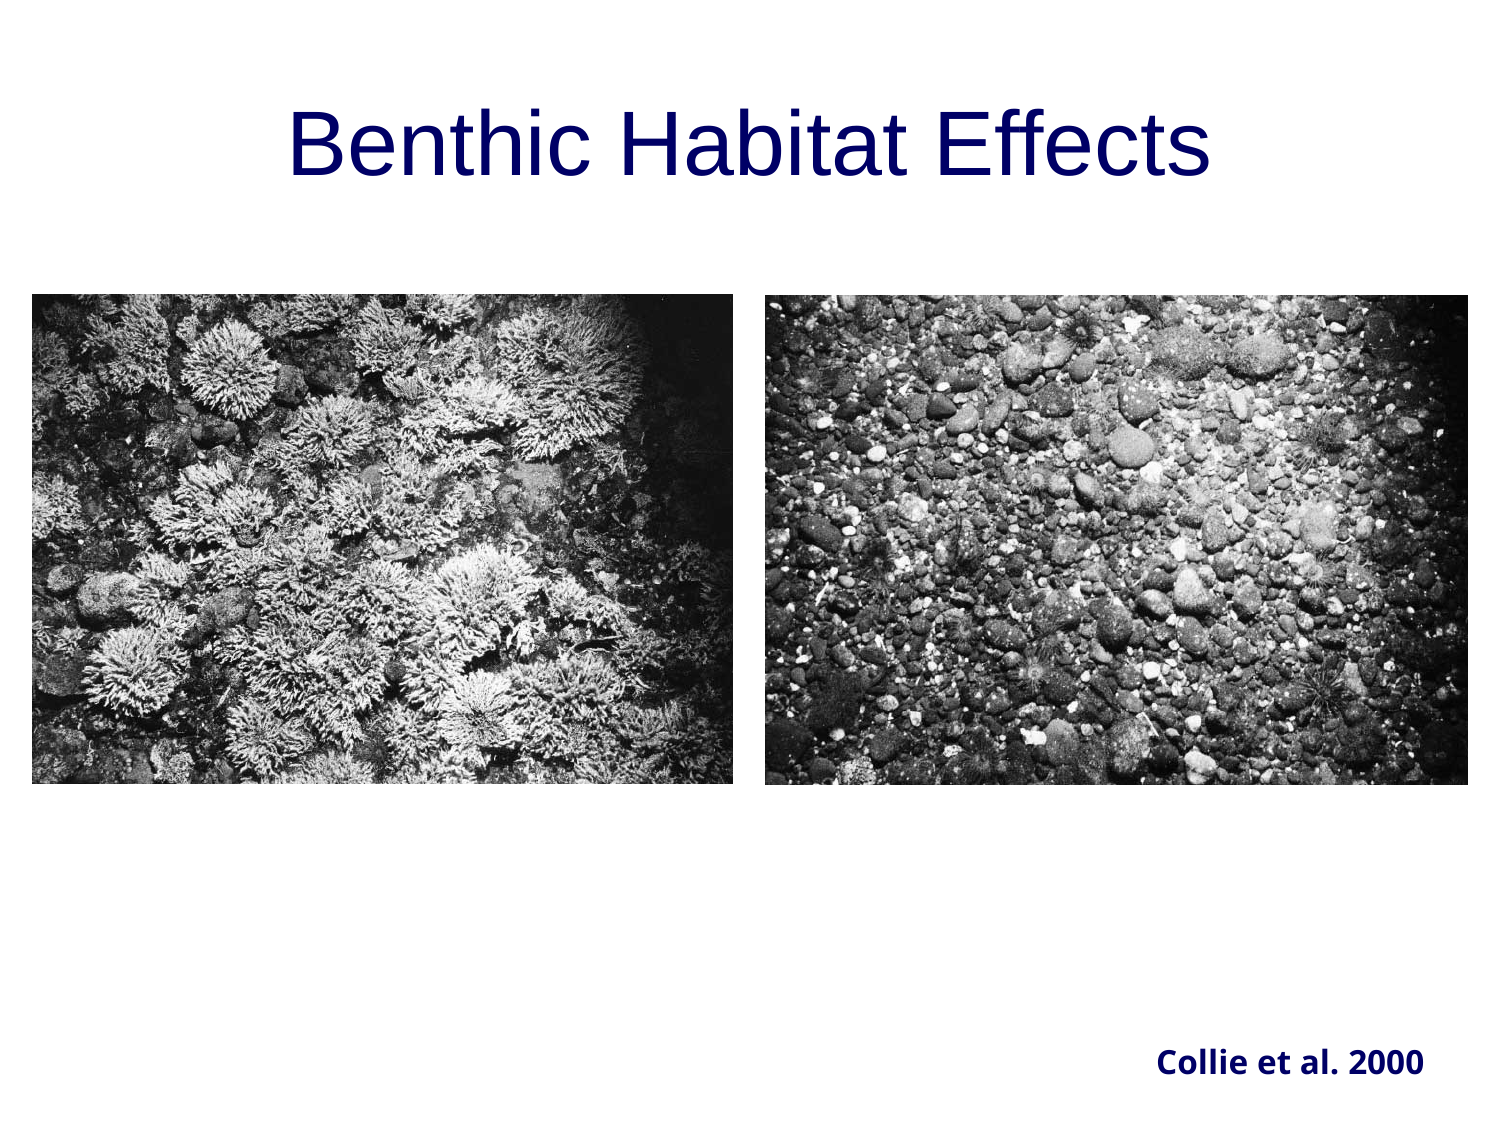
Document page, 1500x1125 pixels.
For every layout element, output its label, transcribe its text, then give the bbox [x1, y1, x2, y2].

picture [765, 295, 1468, 785]
text_box Collie et al. 2000 [1141, 1033, 1440, 1089]
title Benthic Habitat Effects [75, 45, 1425, 233]
picture [32, 294, 733, 785]
